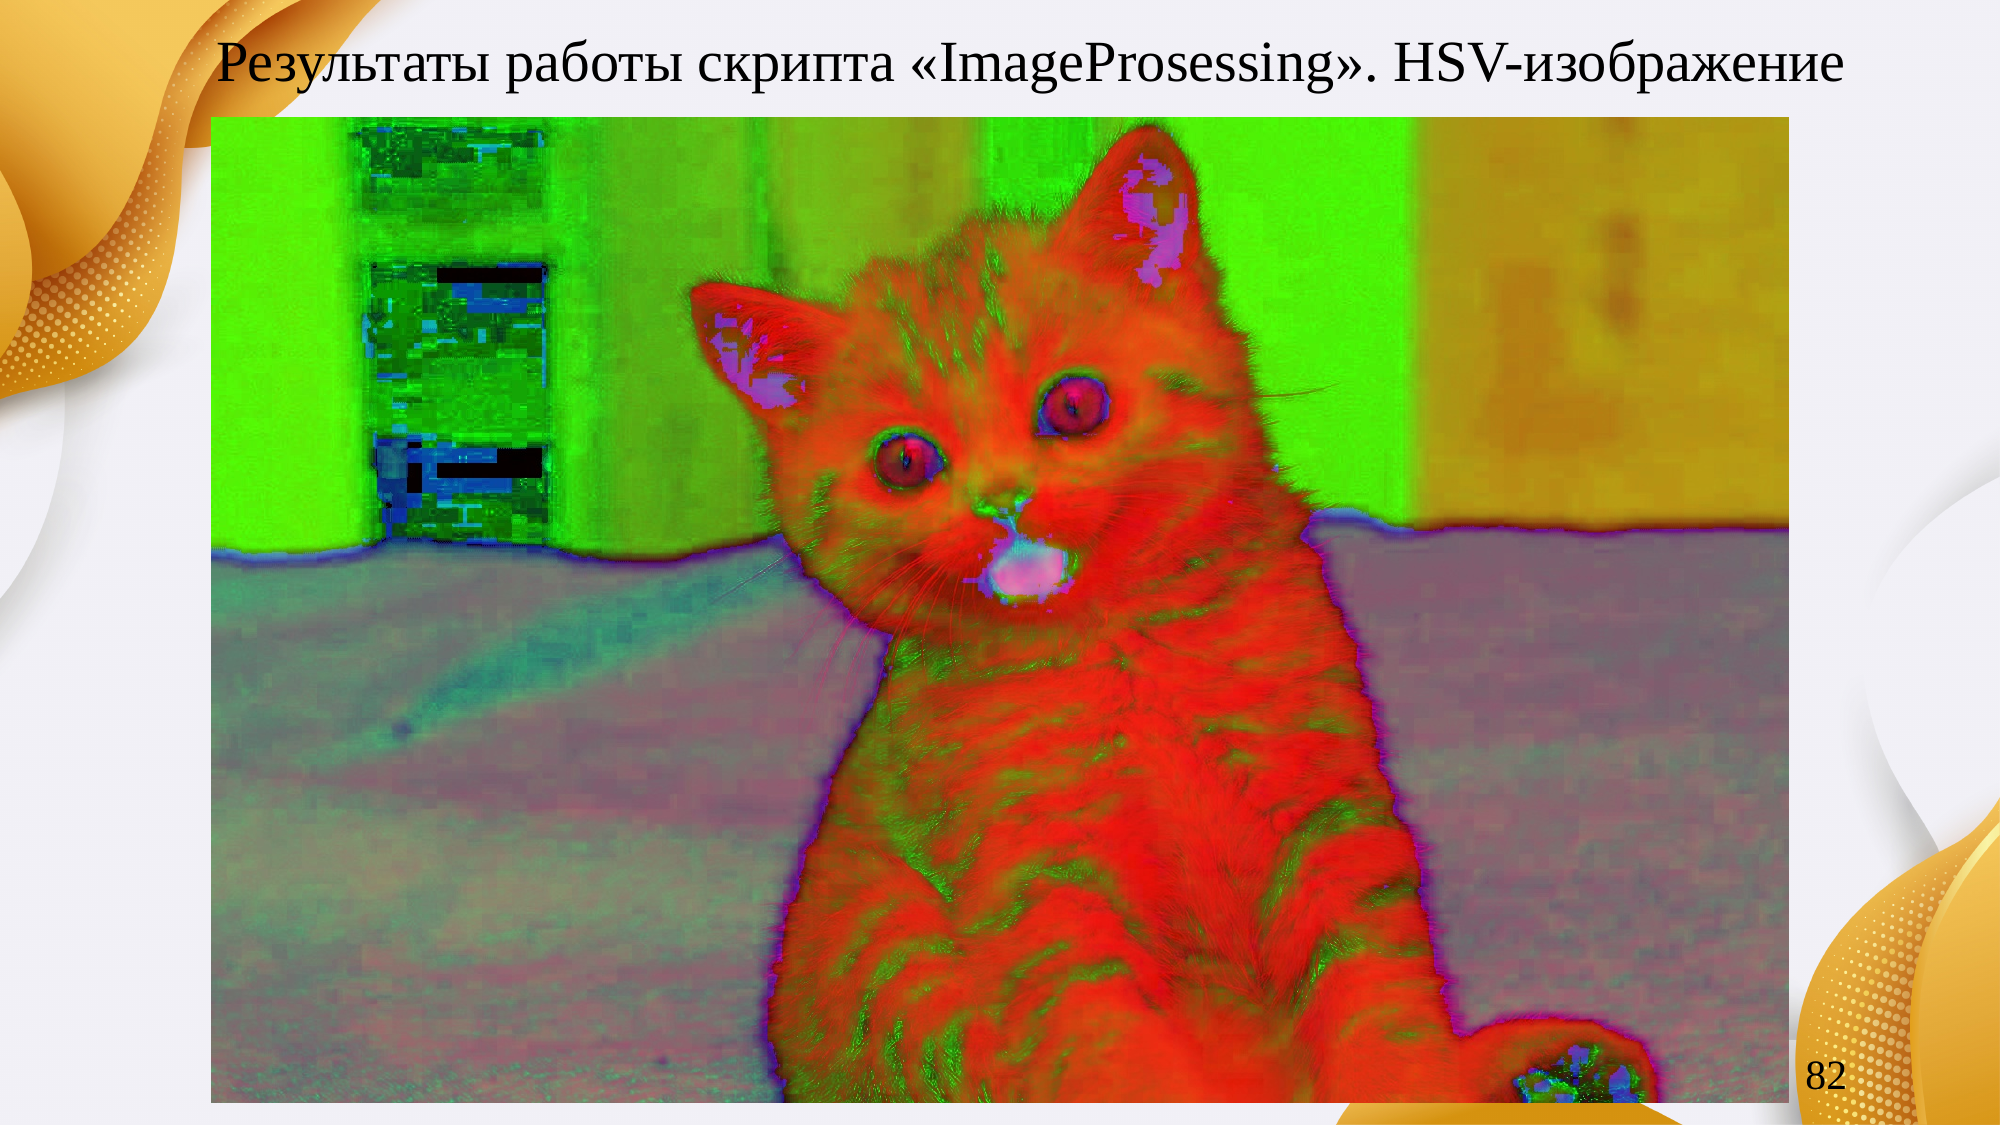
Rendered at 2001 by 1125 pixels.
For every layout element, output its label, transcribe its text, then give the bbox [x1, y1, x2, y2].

slide_number 82 [1789, 1042, 1863, 1103]
title Результаты работы скрипта «ImageProsessing». HSV-изображение [116, 13, 1945, 112]
picture [0, 0, 2000, 1125]
